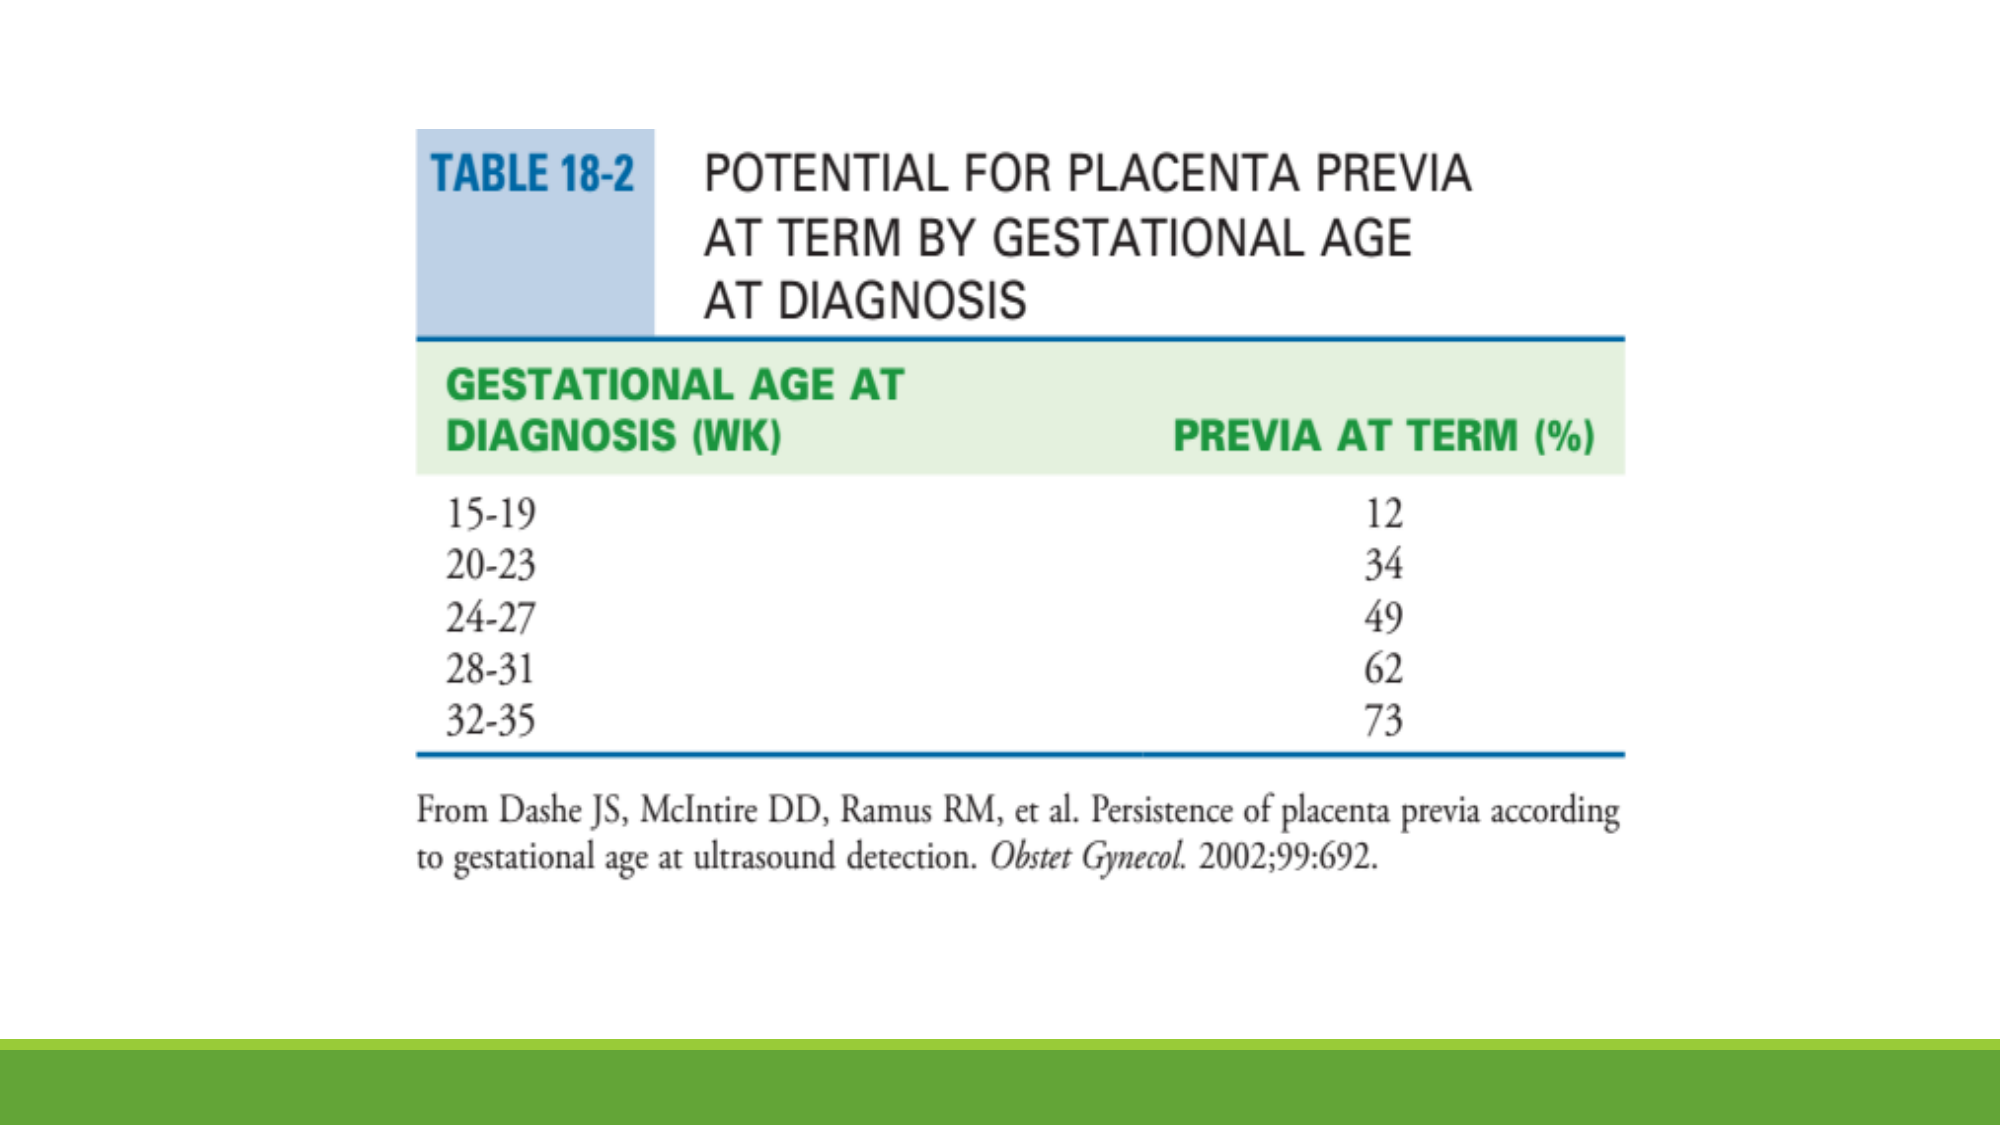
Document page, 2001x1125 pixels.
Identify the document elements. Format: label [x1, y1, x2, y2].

list [413, 128, 1633, 886]
